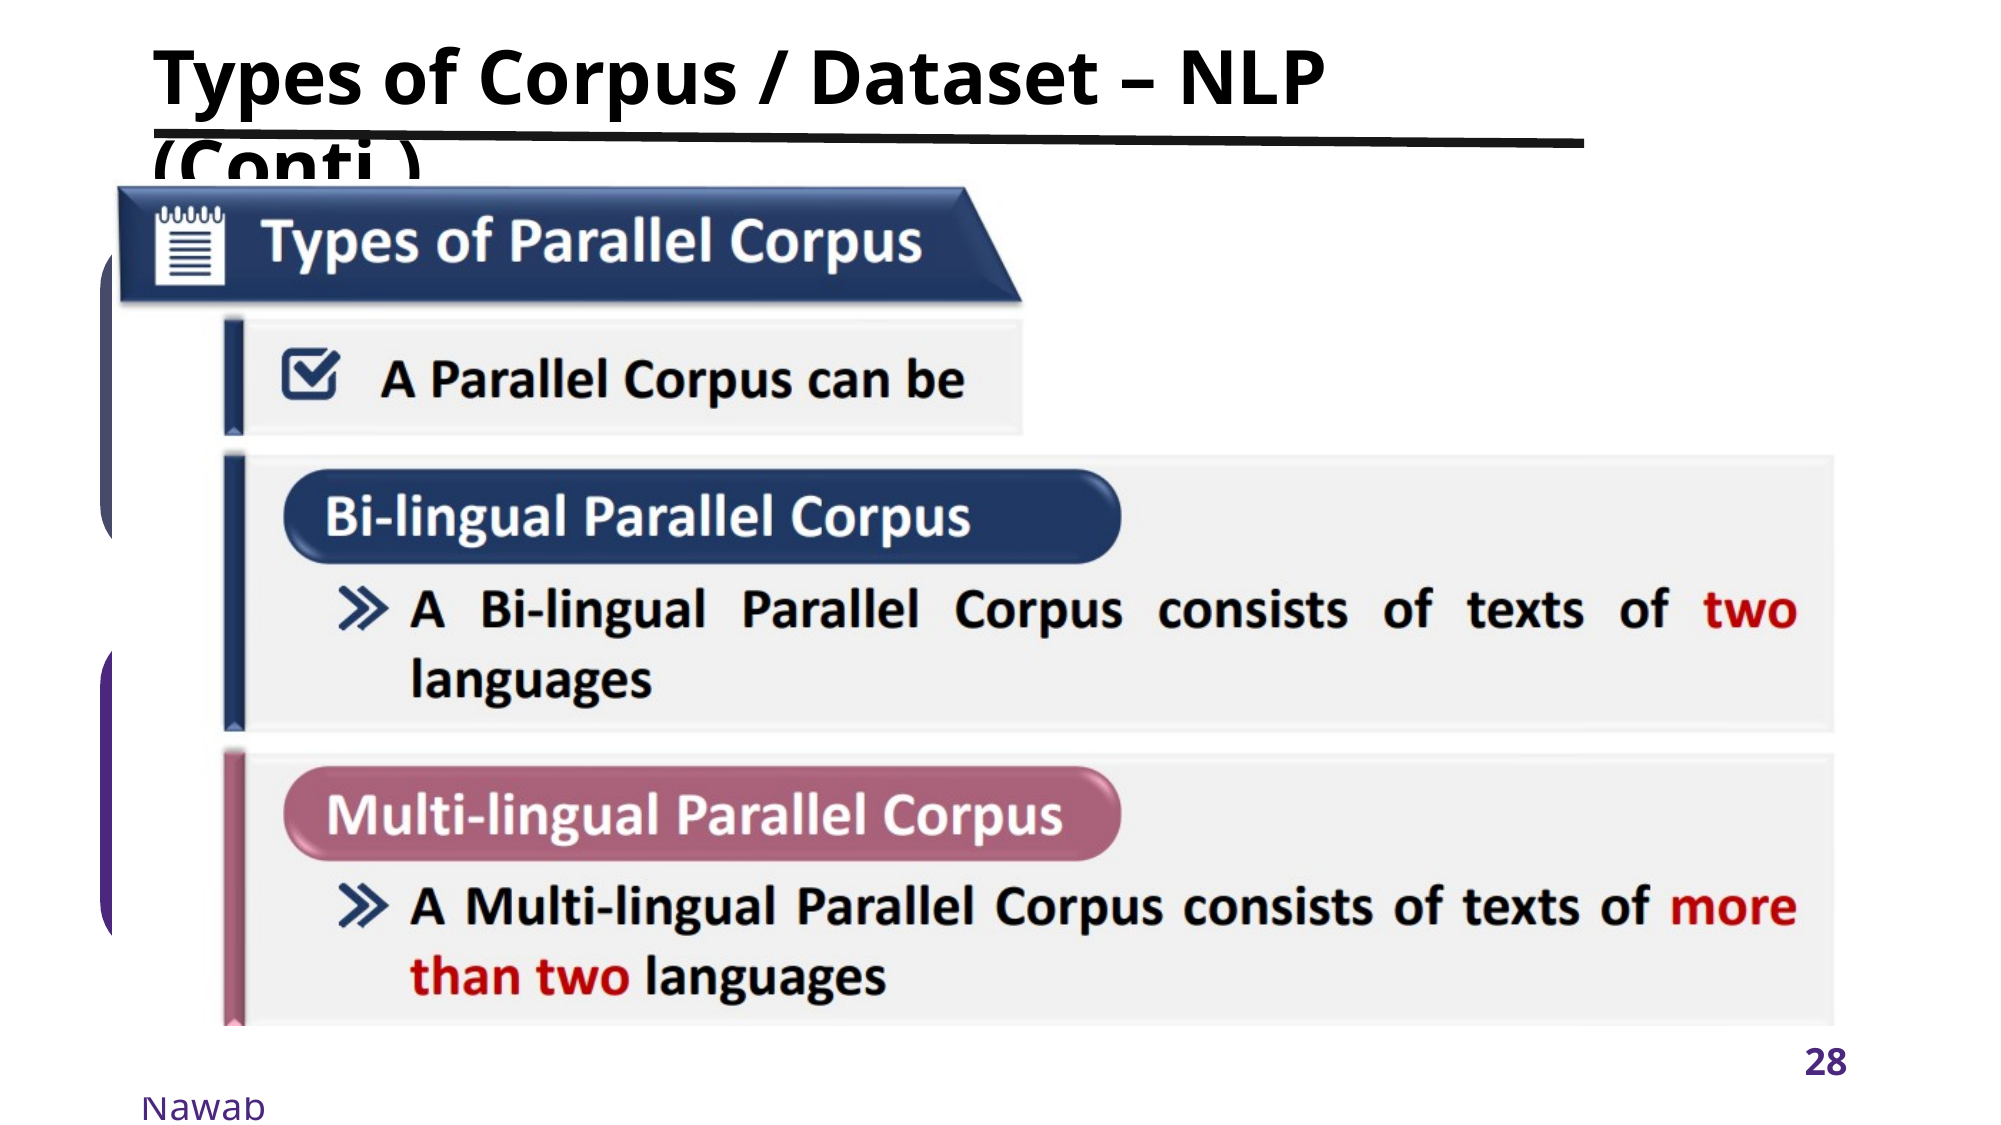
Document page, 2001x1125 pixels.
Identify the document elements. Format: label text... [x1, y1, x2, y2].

slide_number 10 [1798, 1033, 1854, 1125]
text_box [100, 178, 1850, 1098]
text_box Dr. Rao Muhammad Adeel Nawab [140, 1107, 703, 1125]
title Types of Corpus / Dataset – NLP (Conti.) [150, 27, 1568, 177]
